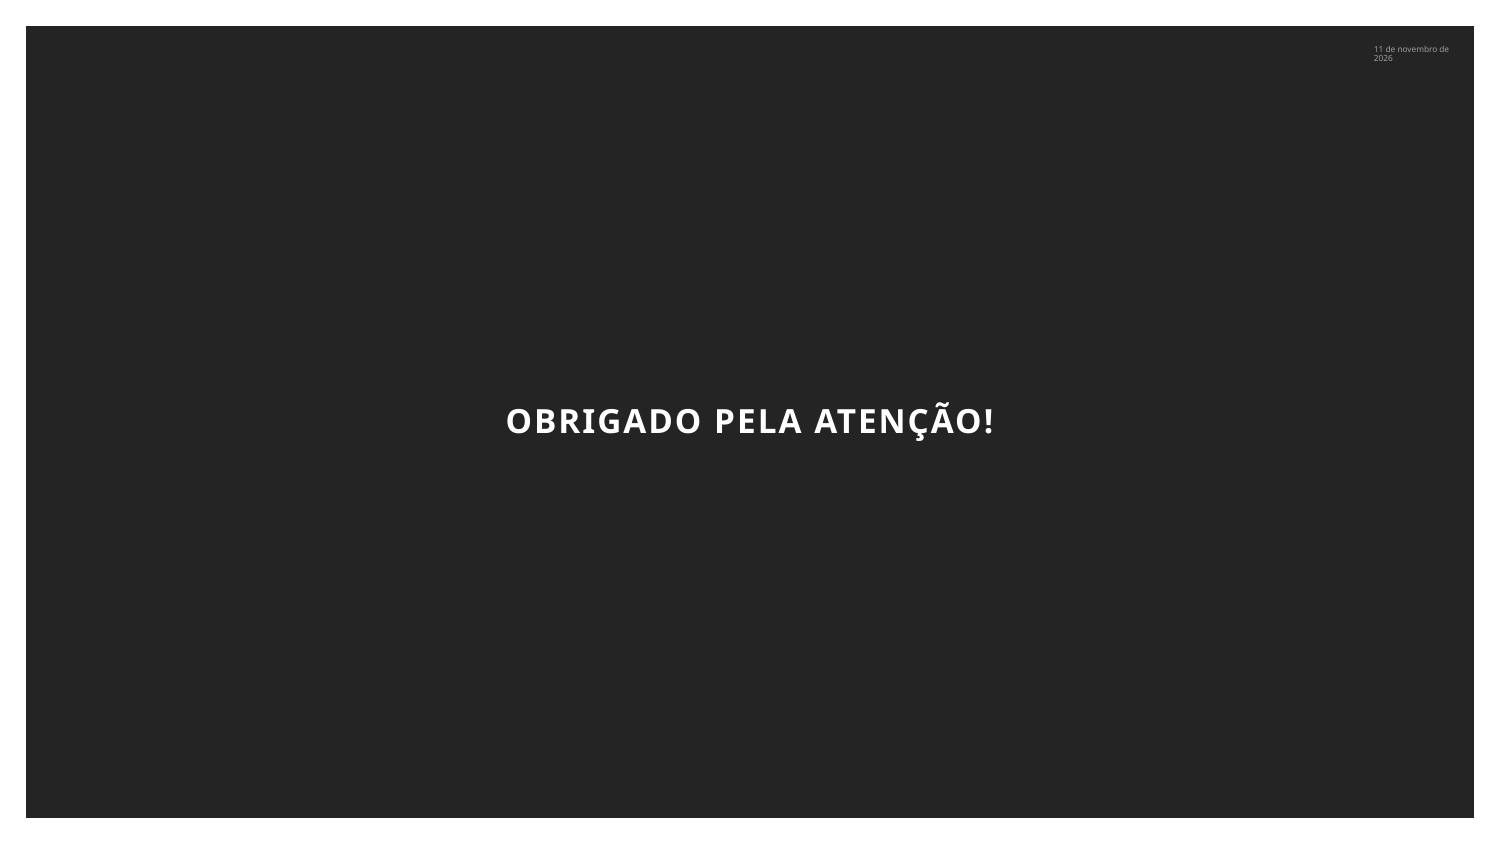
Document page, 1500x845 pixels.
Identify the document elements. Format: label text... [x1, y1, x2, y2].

text_box OBRIGADO PELA ATENÇÃO! [474, 398, 1026, 448]
